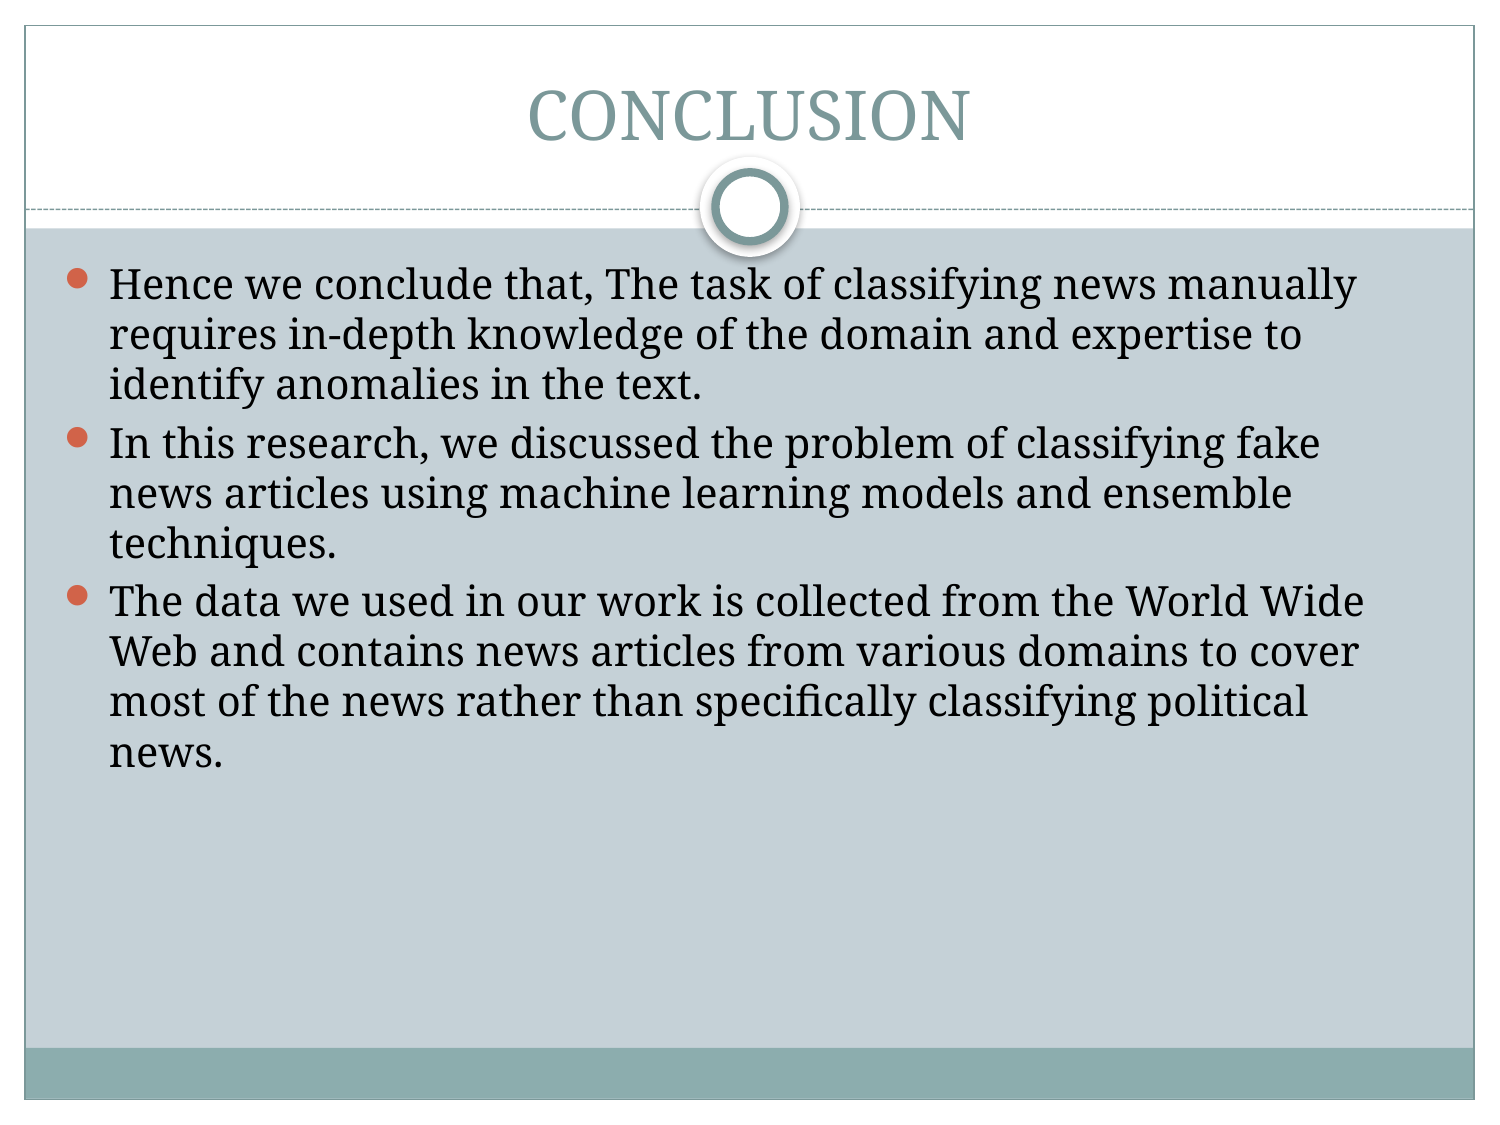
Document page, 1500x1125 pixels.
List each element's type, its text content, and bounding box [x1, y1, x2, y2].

title CONCLUSION [49, 37, 1450, 162]
list Hence we conclude that, The task of classifying news manually requires in-depth knowledge of the domain and expertise to identify anomalies in the text. In this research, we discussed the problem of classifying fake news articles using machine learning models and ensemble techniques. The data we used in our work is collected from the World Wide Web and contains news articles from various domains to cover most of the news rather than specifically classifying political news. [49, 250, 1445, 1001]
